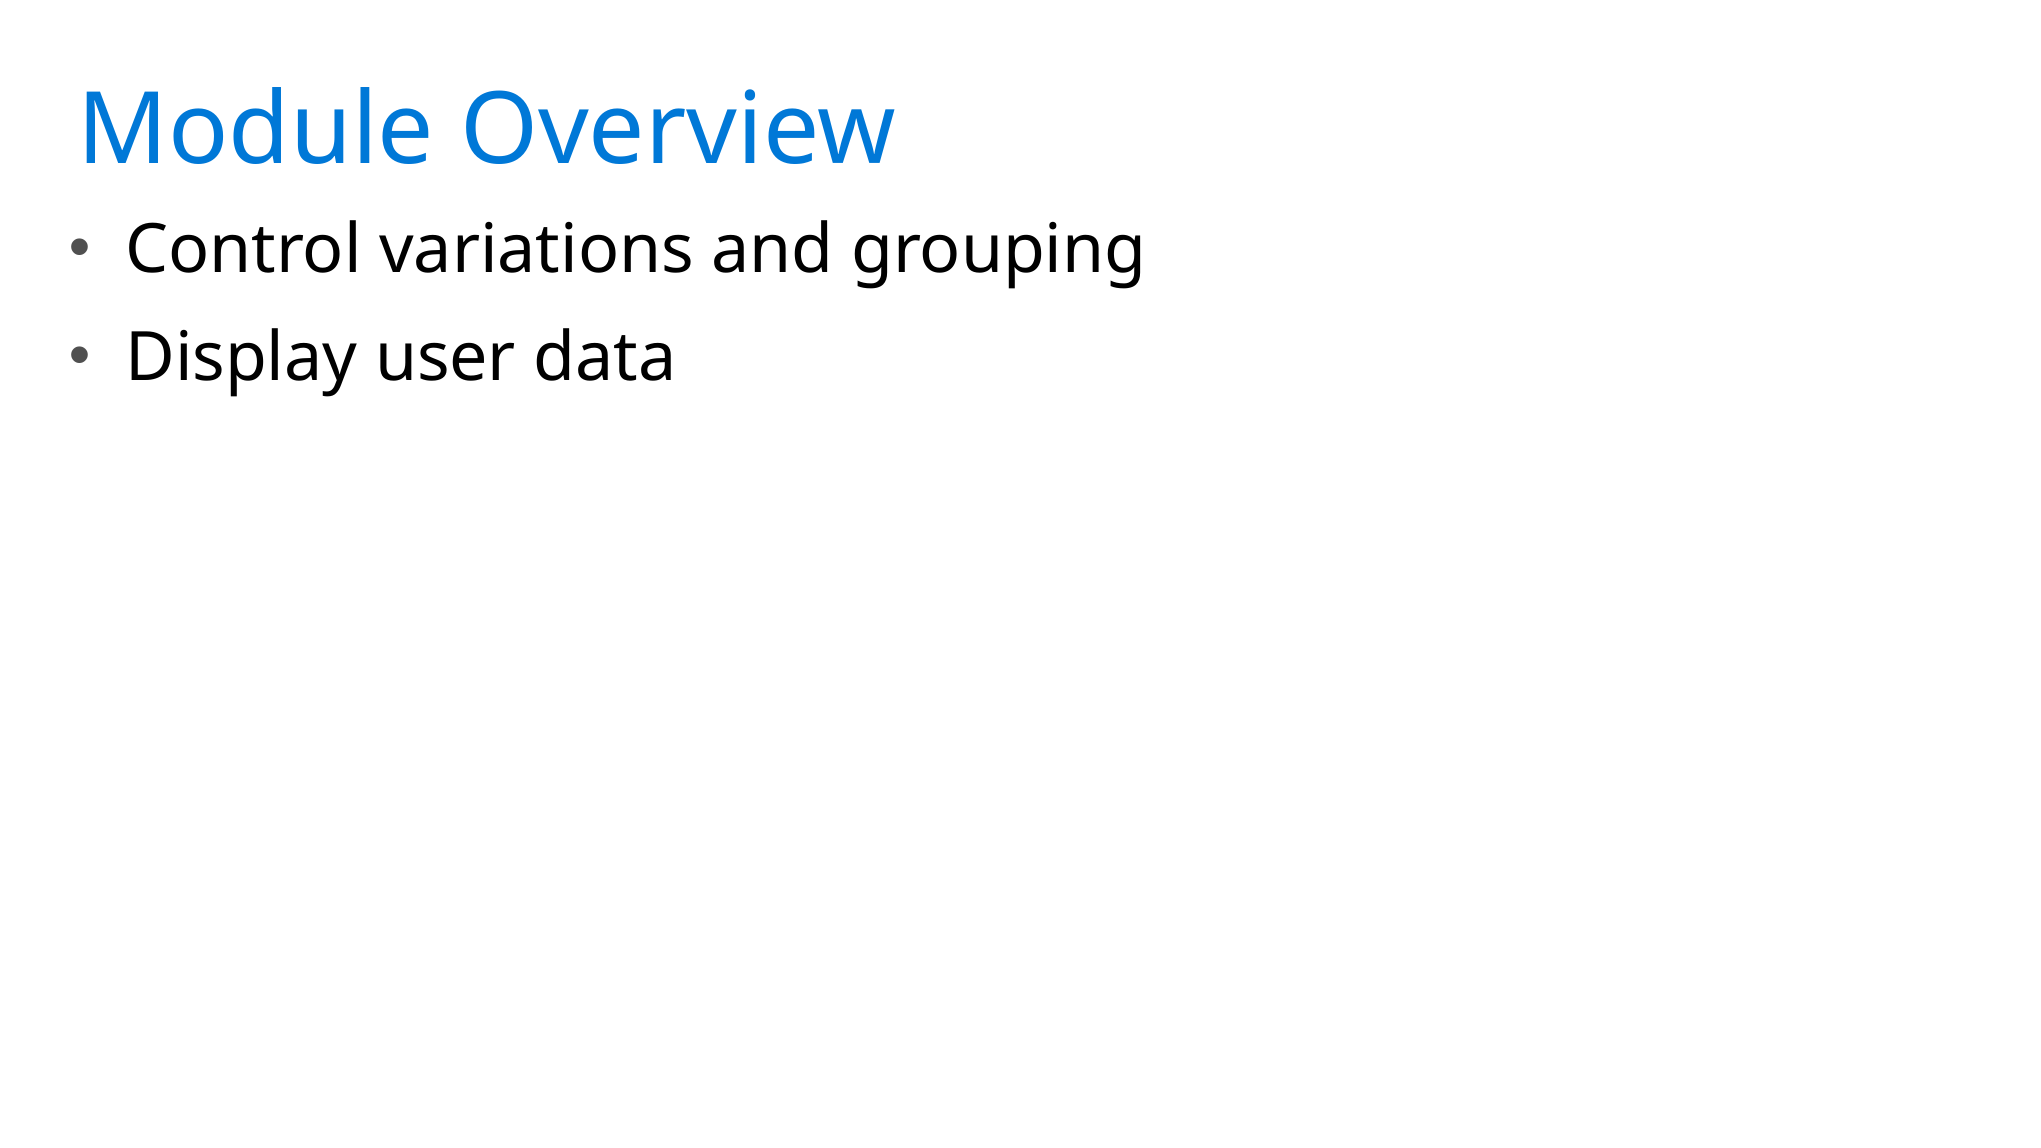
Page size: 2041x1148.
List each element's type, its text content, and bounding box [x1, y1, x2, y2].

list Control variations and grouping Display user data [45, 198, 1996, 880]
